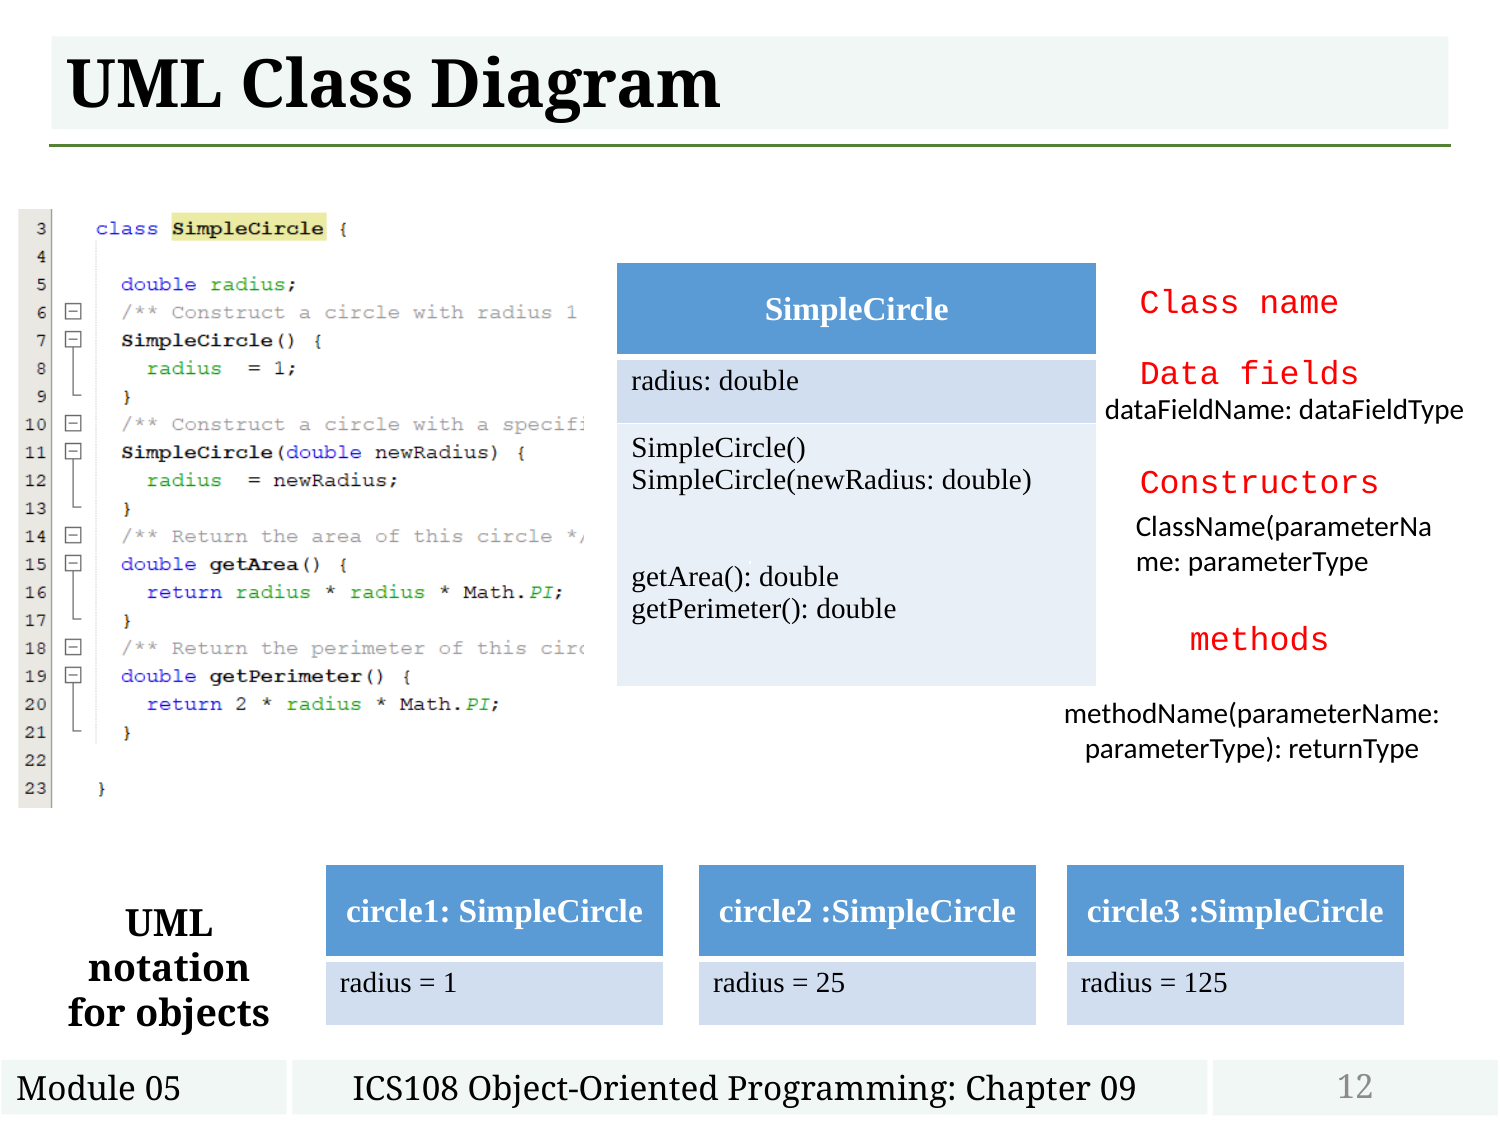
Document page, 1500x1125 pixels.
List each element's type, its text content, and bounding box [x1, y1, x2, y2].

text_box Data fields [1124, 344, 1375, 382]
table_cell radius = 125 [1067, 962, 1404, 1025]
slide_number 12 [1212, 1059, 1498, 1116]
text_box Constructors [1121, 453, 1399, 500]
text_box methods [1120, 609, 1399, 665]
table_header circle2 :SimpleCircle [699, 865, 1036, 956]
text_box ClassName(parameterName: parameterType [1120, 500, 1449, 585]
title UML Class Diagram [51, 36, 1449, 130]
table_header circle1: SimpleCircle [326, 865, 663, 956]
text_box dataFieldName: dataFieldType [1090, 382, 1480, 433]
table_cell radius = 25 [699, 962, 1036, 1025]
picture [18, 209, 584, 808]
table_cell SimpleCircle() SimpleCircle(newRadius: double) getArea(): double getPerimeter(): double [617, 424, 1096, 686]
table_cell radius: double [617, 360, 1096, 423]
text_box UML notation for objects [37, 891, 302, 1042]
text_box Class name [1124, 272, 1355, 327]
table_header SimpleCircle [617, 263, 1096, 354]
table_cell radius = 1 [326, 962, 663, 1025]
table_header circle3 :SimpleCircle [1067, 865, 1404, 956]
text_box methodName(parameterName: parameterType): returnType [1005, 686, 1498, 772]
